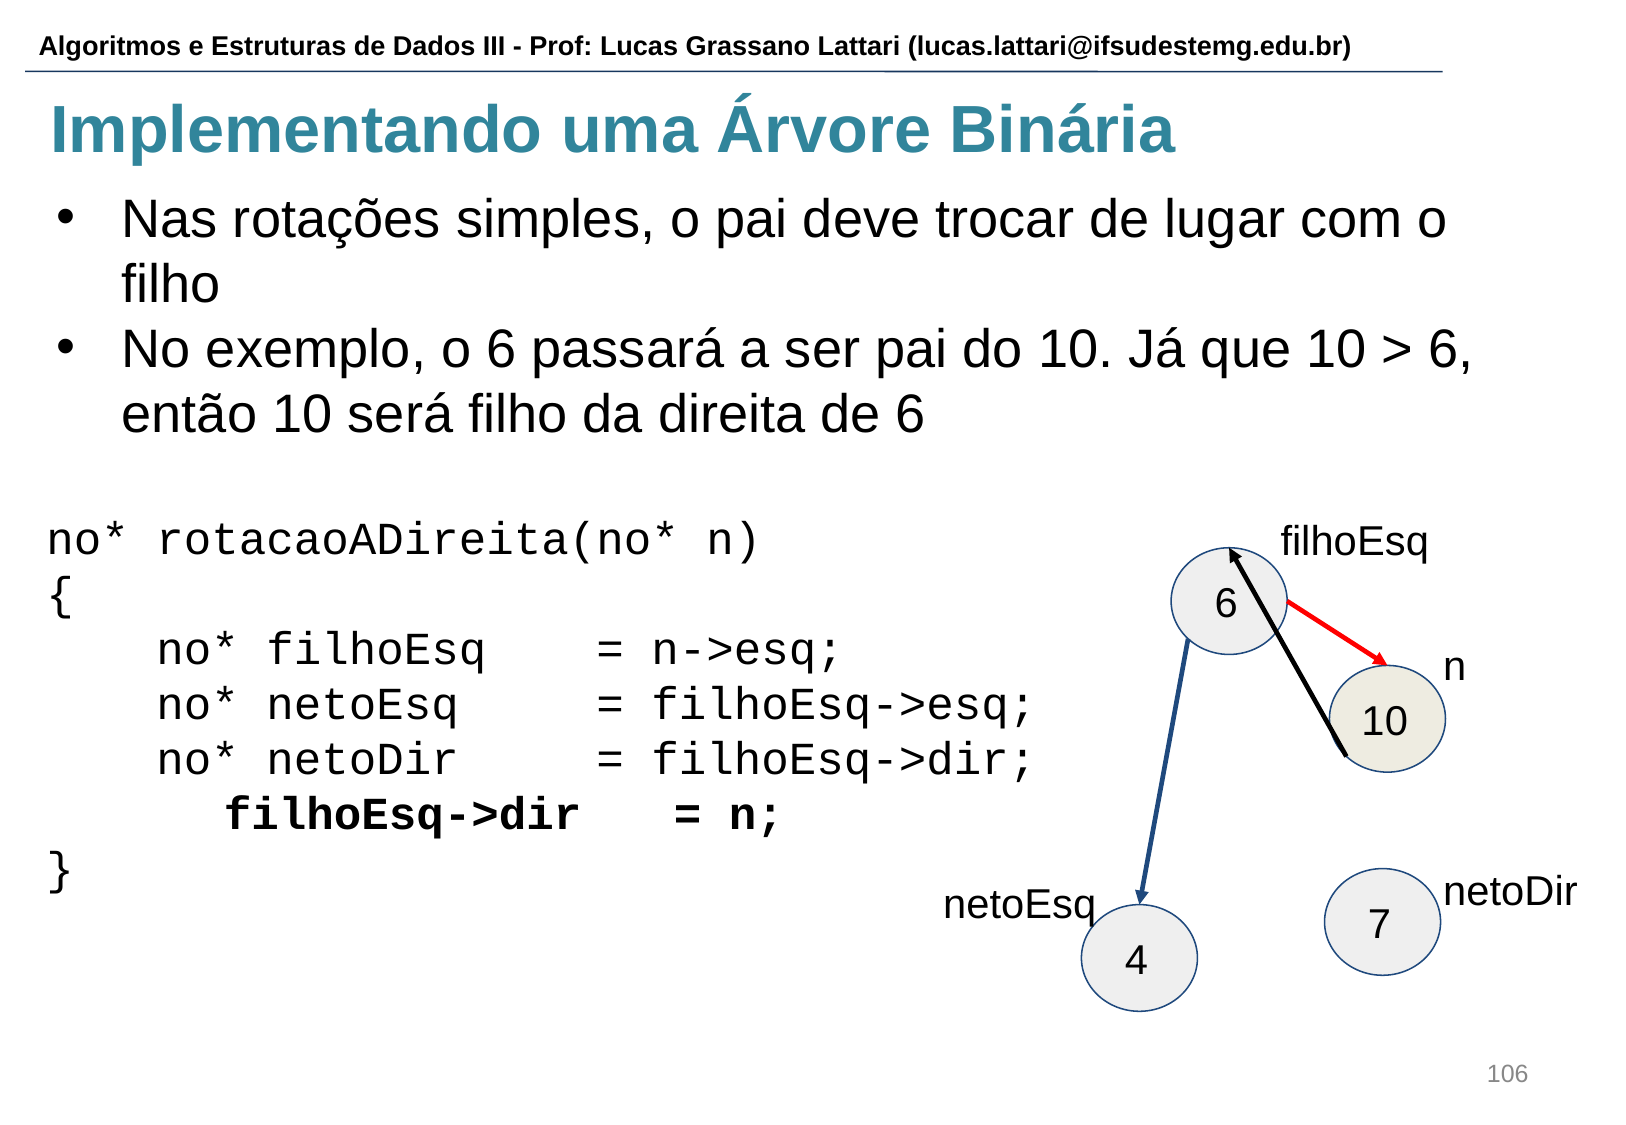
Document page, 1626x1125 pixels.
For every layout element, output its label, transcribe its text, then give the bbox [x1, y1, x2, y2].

text_box 7 [1324, 868, 1441, 976]
text_box n [1428, 623, 1562, 684]
text_box netoDir [1428, 848, 1625, 909]
text_box filhoEsq [1265, 498, 1474, 559]
slide_number ‹#› [1164, 1042, 1544, 1103]
text_box Nas rotações simples, o pai deve trocar de lugar com o filho No exemplo, o 6 passará a ser pai do 10. Já que 10 > 6, então 10 será filho da direita de 6 no* rotacaoADireita(no* n) { no* filhoEsq = n->esq; no* netoEsq = filhoEsq->esq; no* netoDir = filhoEsq->dir; filhoEsq->dir = n; } [31, 99, 1540, 593]
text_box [1286, 600, 1388, 666]
text_box 4 [1081, 911, 1198, 1012]
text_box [1228, 547, 1347, 757]
text_box netoEsq [928, 861, 1136, 922]
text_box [1139, 638, 1189, 905]
text_box 6 [1171, 547, 1227, 655]
text_box 10 [1350, 665, 1446, 773]
title Implementando uma Árvore Binária [35, 78, 1600, 183]
